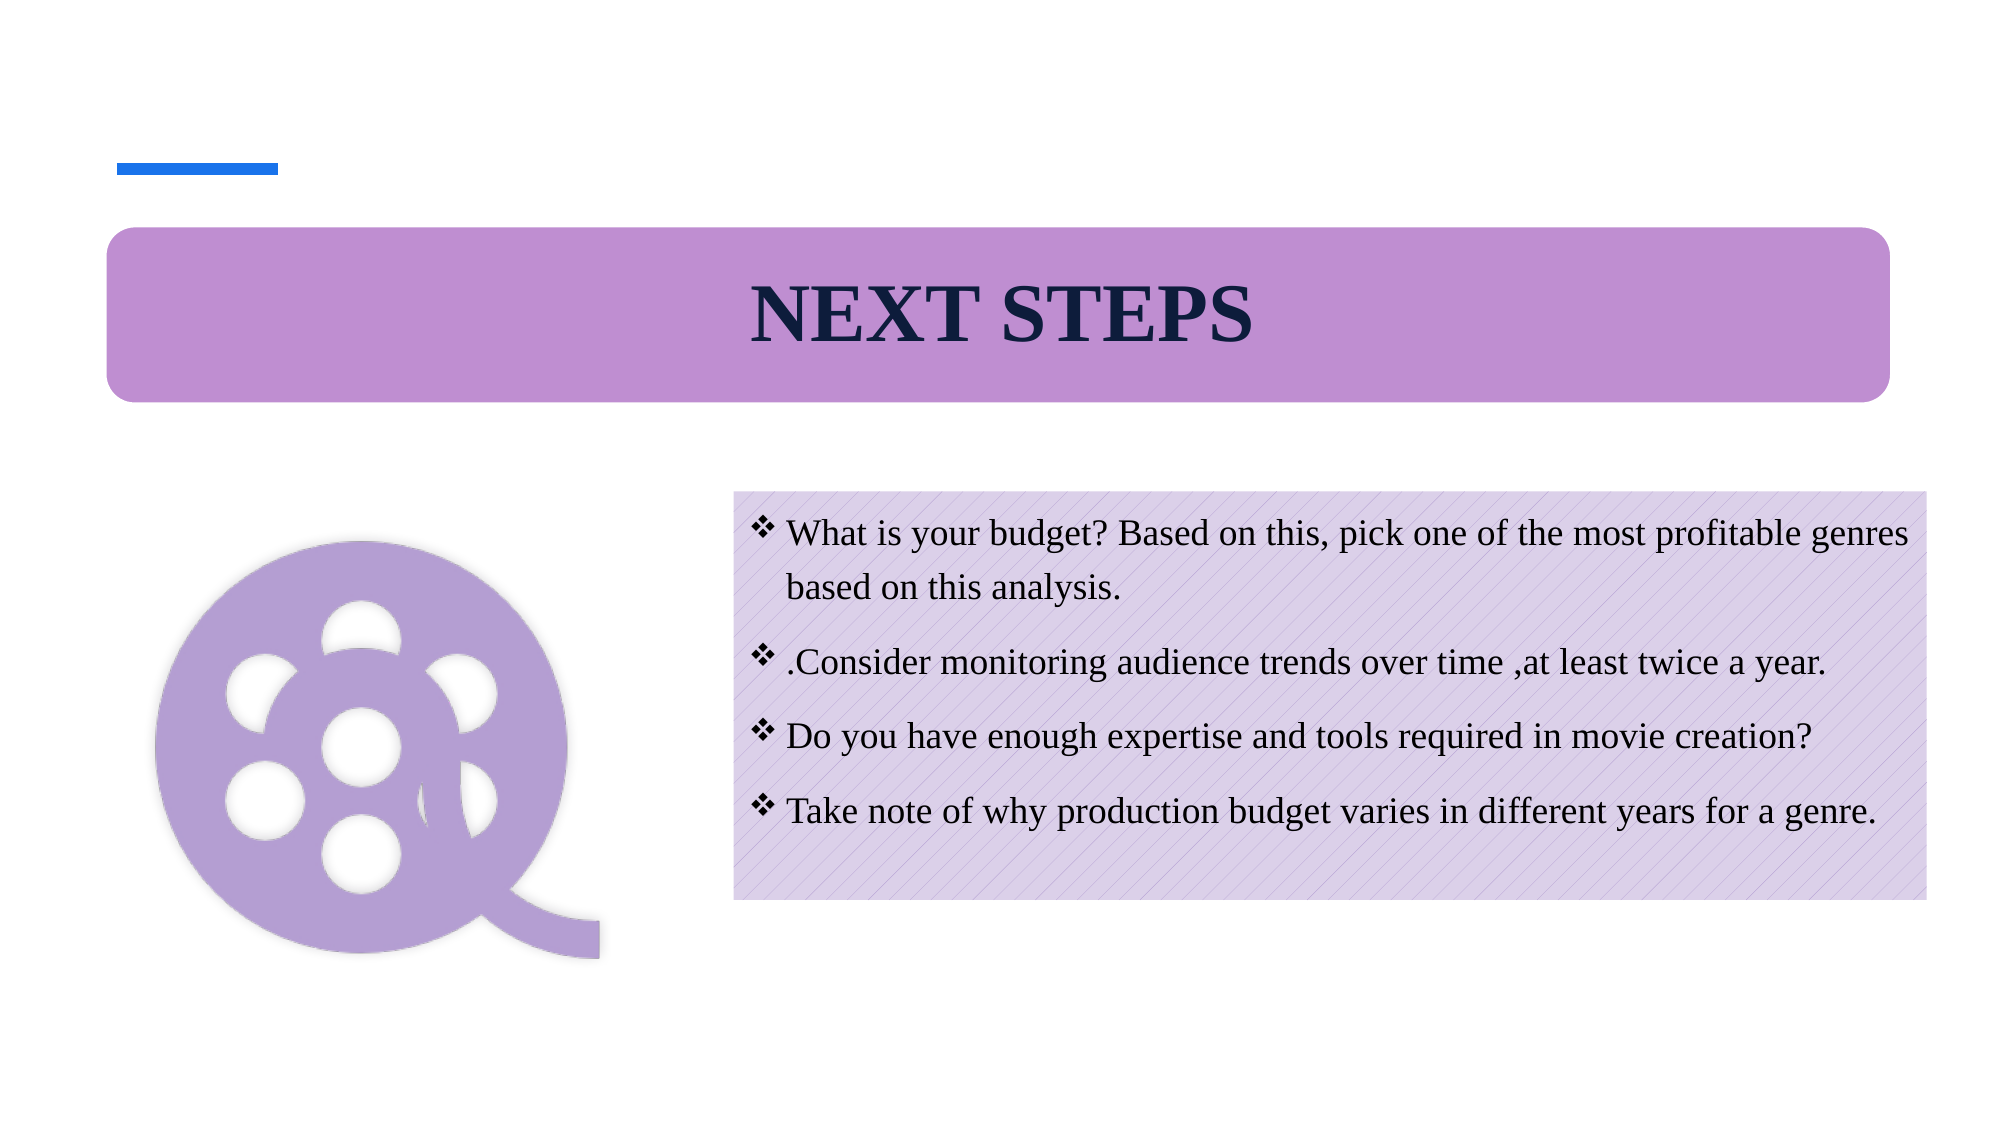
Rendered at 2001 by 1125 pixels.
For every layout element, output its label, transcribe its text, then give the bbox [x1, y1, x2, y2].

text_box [104, 224, 1892, 405]
list What is your budget? Based on this, pick one of the most profitable genres based on this analysis. .Consider monitoring audience trends over time ,at least twice a year. Do you have enough expertise and tools required in movie creation? Take note of why production budget varies in different years for a genre. [733, 491, 1927, 900]
picture [104, 491, 618, 1005]
